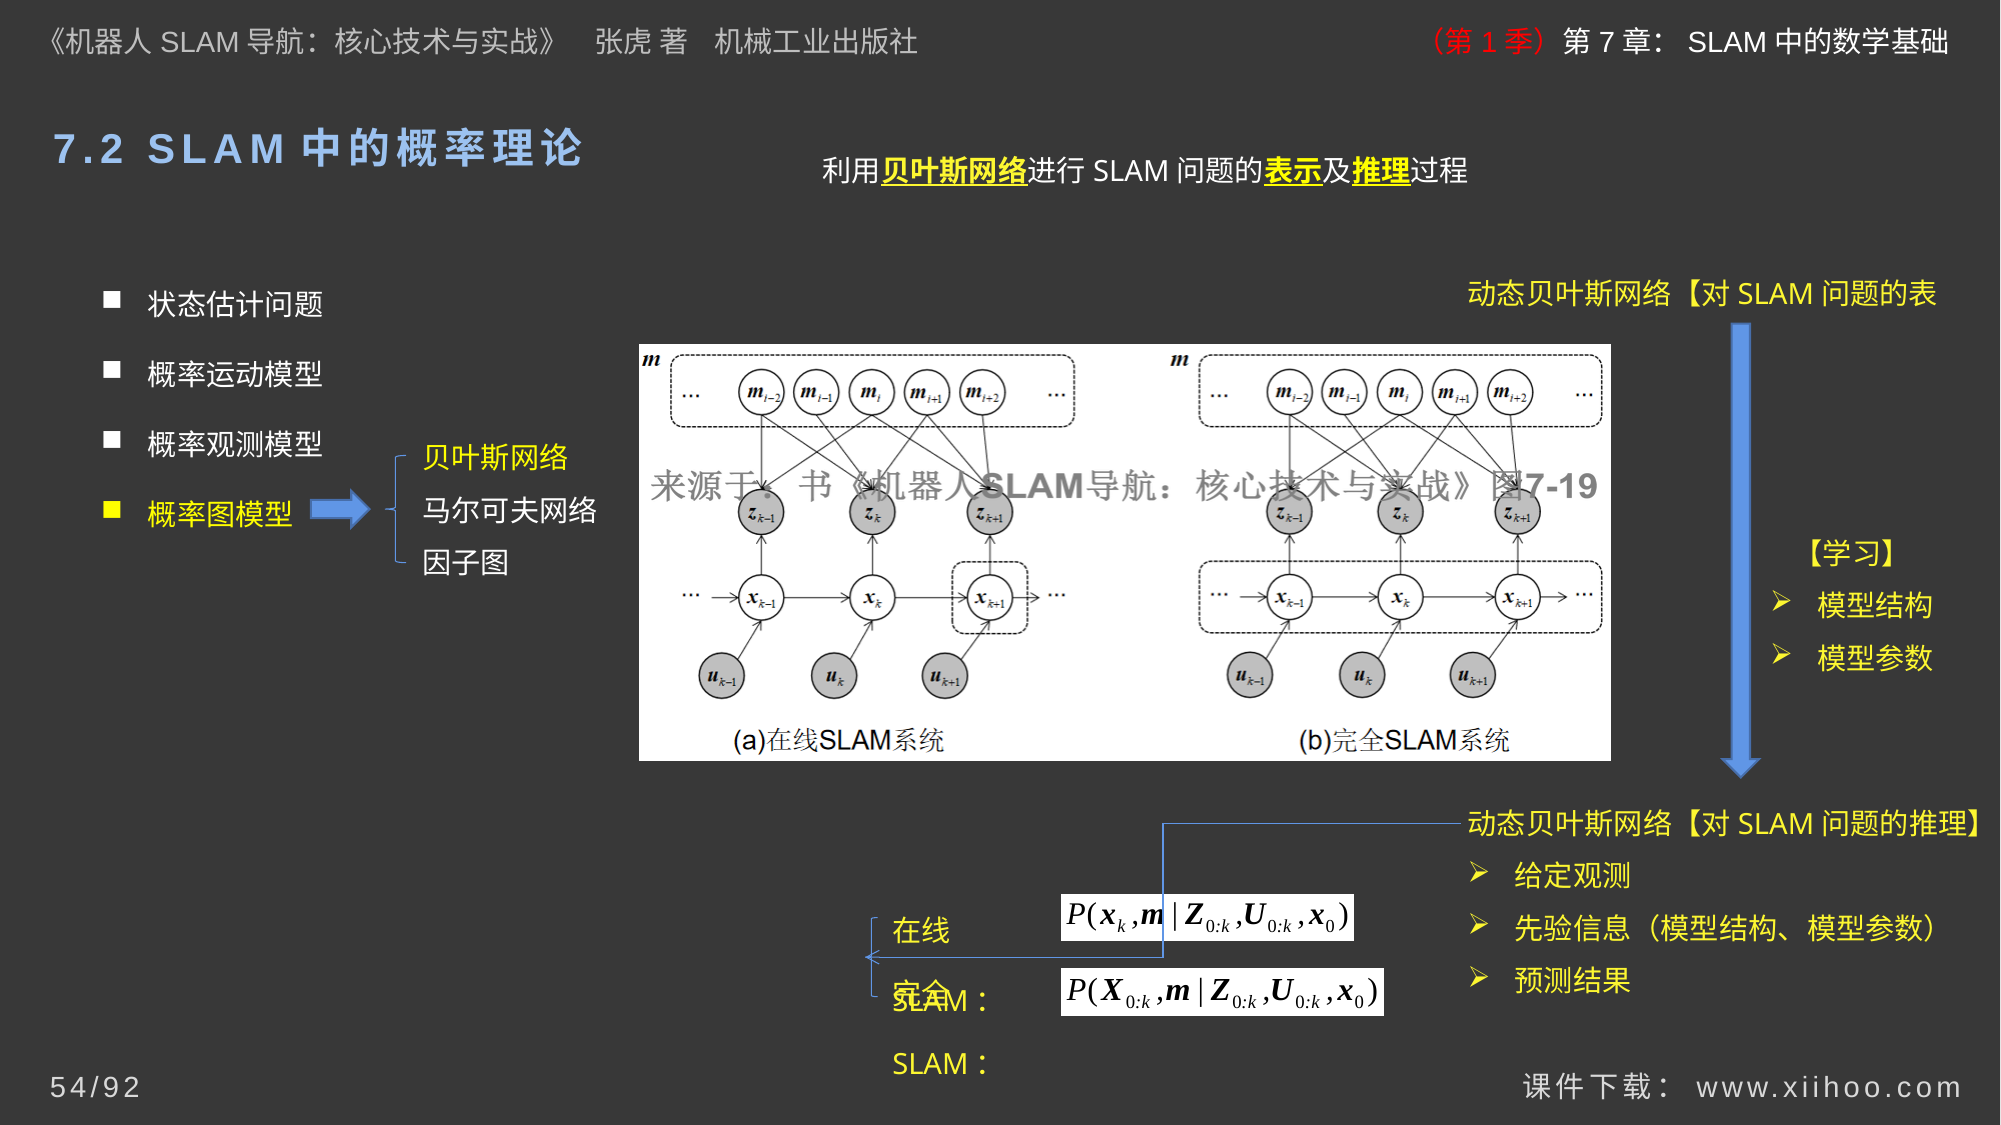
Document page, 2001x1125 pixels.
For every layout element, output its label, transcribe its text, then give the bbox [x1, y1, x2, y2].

text_box 完全SLAM： [877, 958, 1076, 1088]
text_box [870, 961, 878, 998]
text_box 利用贝叶斯网络进行SLAM问题的表示及推理过程 [807, 127, 1507, 203]
text_box [309, 488, 372, 530]
text_box 【学习】 模型结构 模型参数 [1749, 510, 1955, 683]
text_box 54/92 [34, 1060, 187, 1111]
text_box 课件下载：www.xiihoo.com [1493, 1057, 1991, 1114]
text_box 《机器人SLAM导航：核心技术与实战》 张虎 著 机械工业出版社 [16, 16, 940, 66]
text_box 动态贝叶斯网络【对SLAM问题的表示】 [1452, 233, 2000, 388]
picture [0, 0, 2001, 1125]
title 7.2 SLAM中的概率理论 [38, 98, 620, 180]
text_box 动态贝叶斯网络【对SLAM问题的推理】 给定观测 先验信息（模型结构、模型参数） 预测结果 [1452, 780, 2000, 1005]
text_box [384, 454, 407, 564]
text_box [865, 823, 1461, 958]
text_box 贝叶斯网络 马尔可夫网络 因子图 [407, 414, 623, 602]
text_box （第1季）第7章：SLAM中的数学基础 [1075, 16, 1965, 66]
text_box 状态估计问题 概率运动模型 概率观测模型 概率图模型 [86, 243, 501, 539]
text_box [1720, 322, 1762, 779]
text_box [1060, 968, 1385, 1017]
